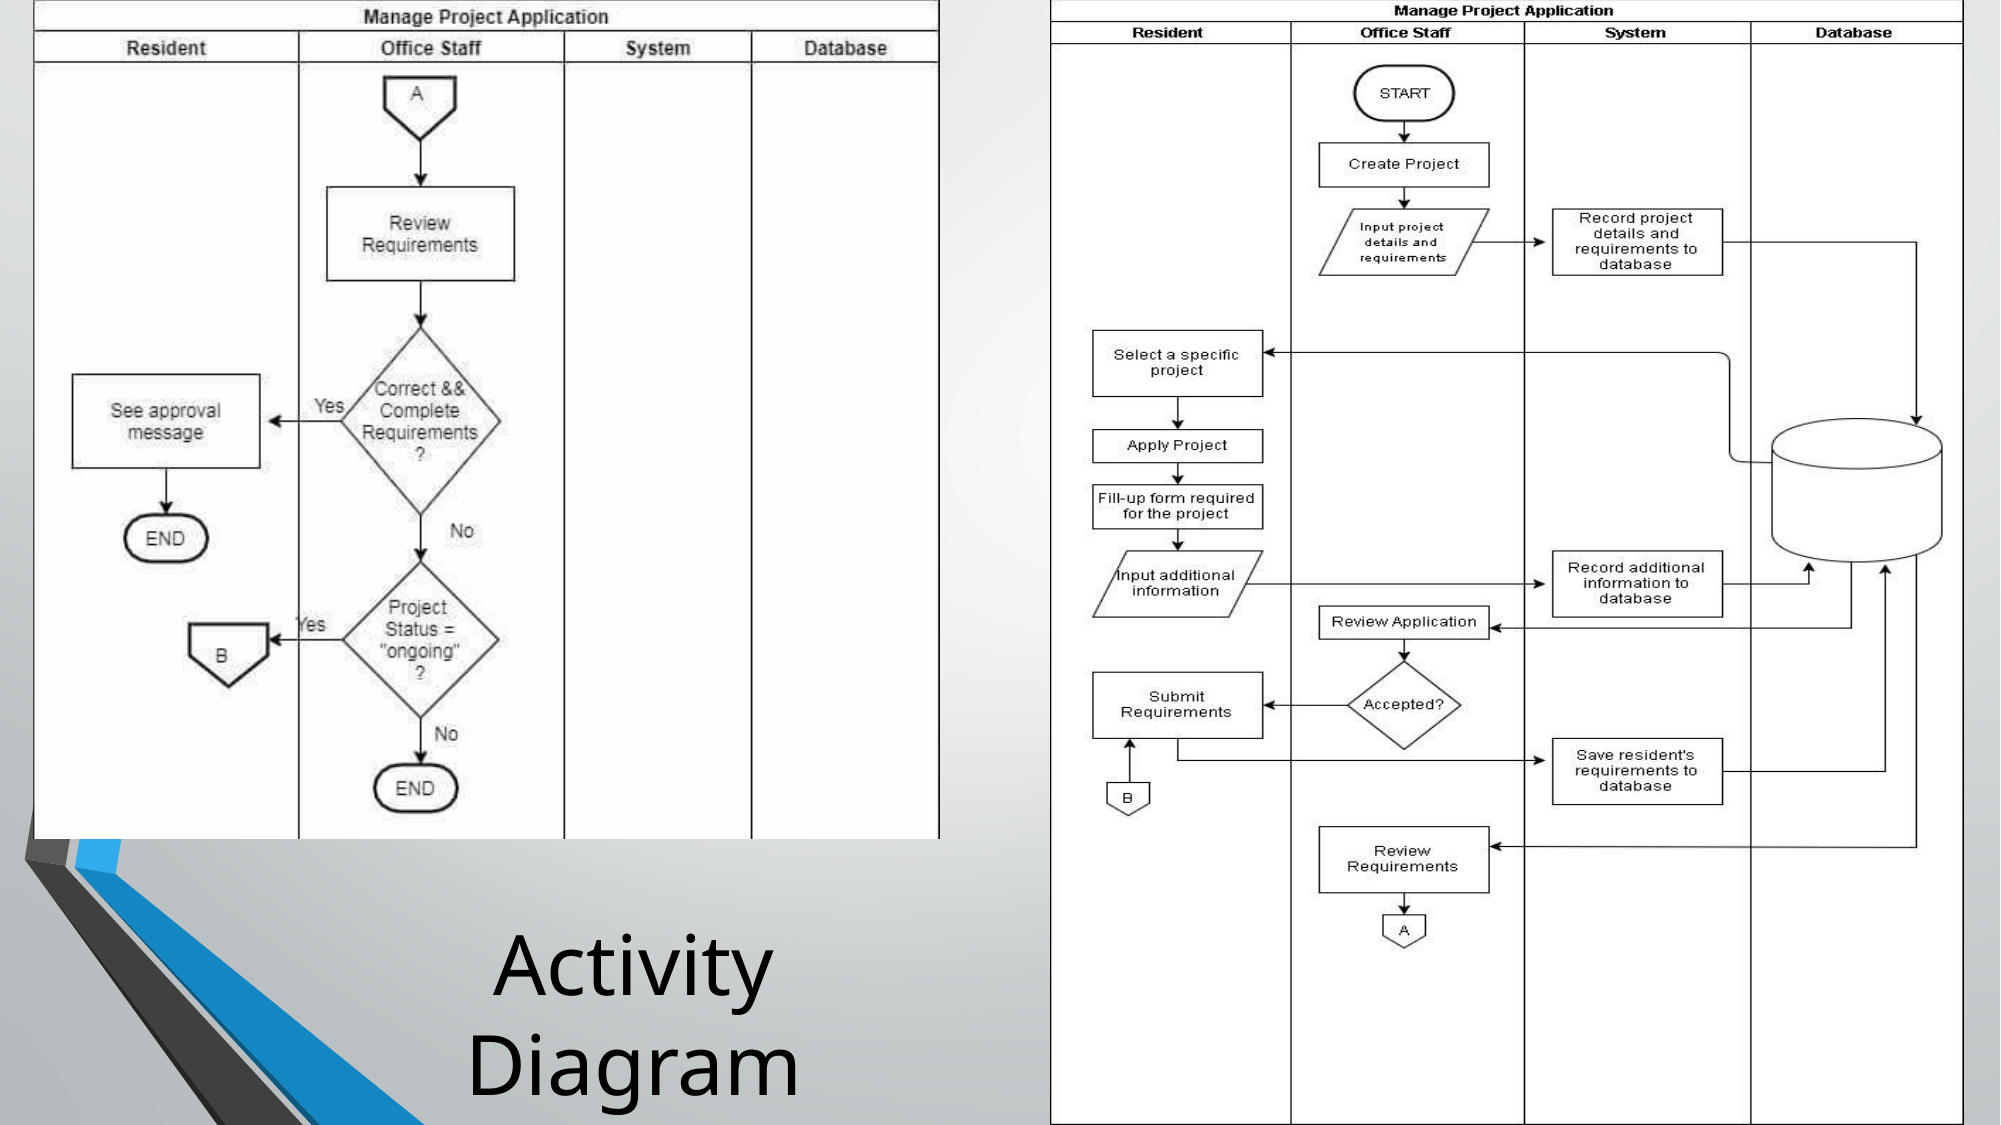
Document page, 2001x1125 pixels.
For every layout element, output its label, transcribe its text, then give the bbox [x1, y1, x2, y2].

picture [1049, 0, 1965, 1125]
title Activity Diagram [308, 900, 960, 1125]
picture [33, 0, 941, 839]
